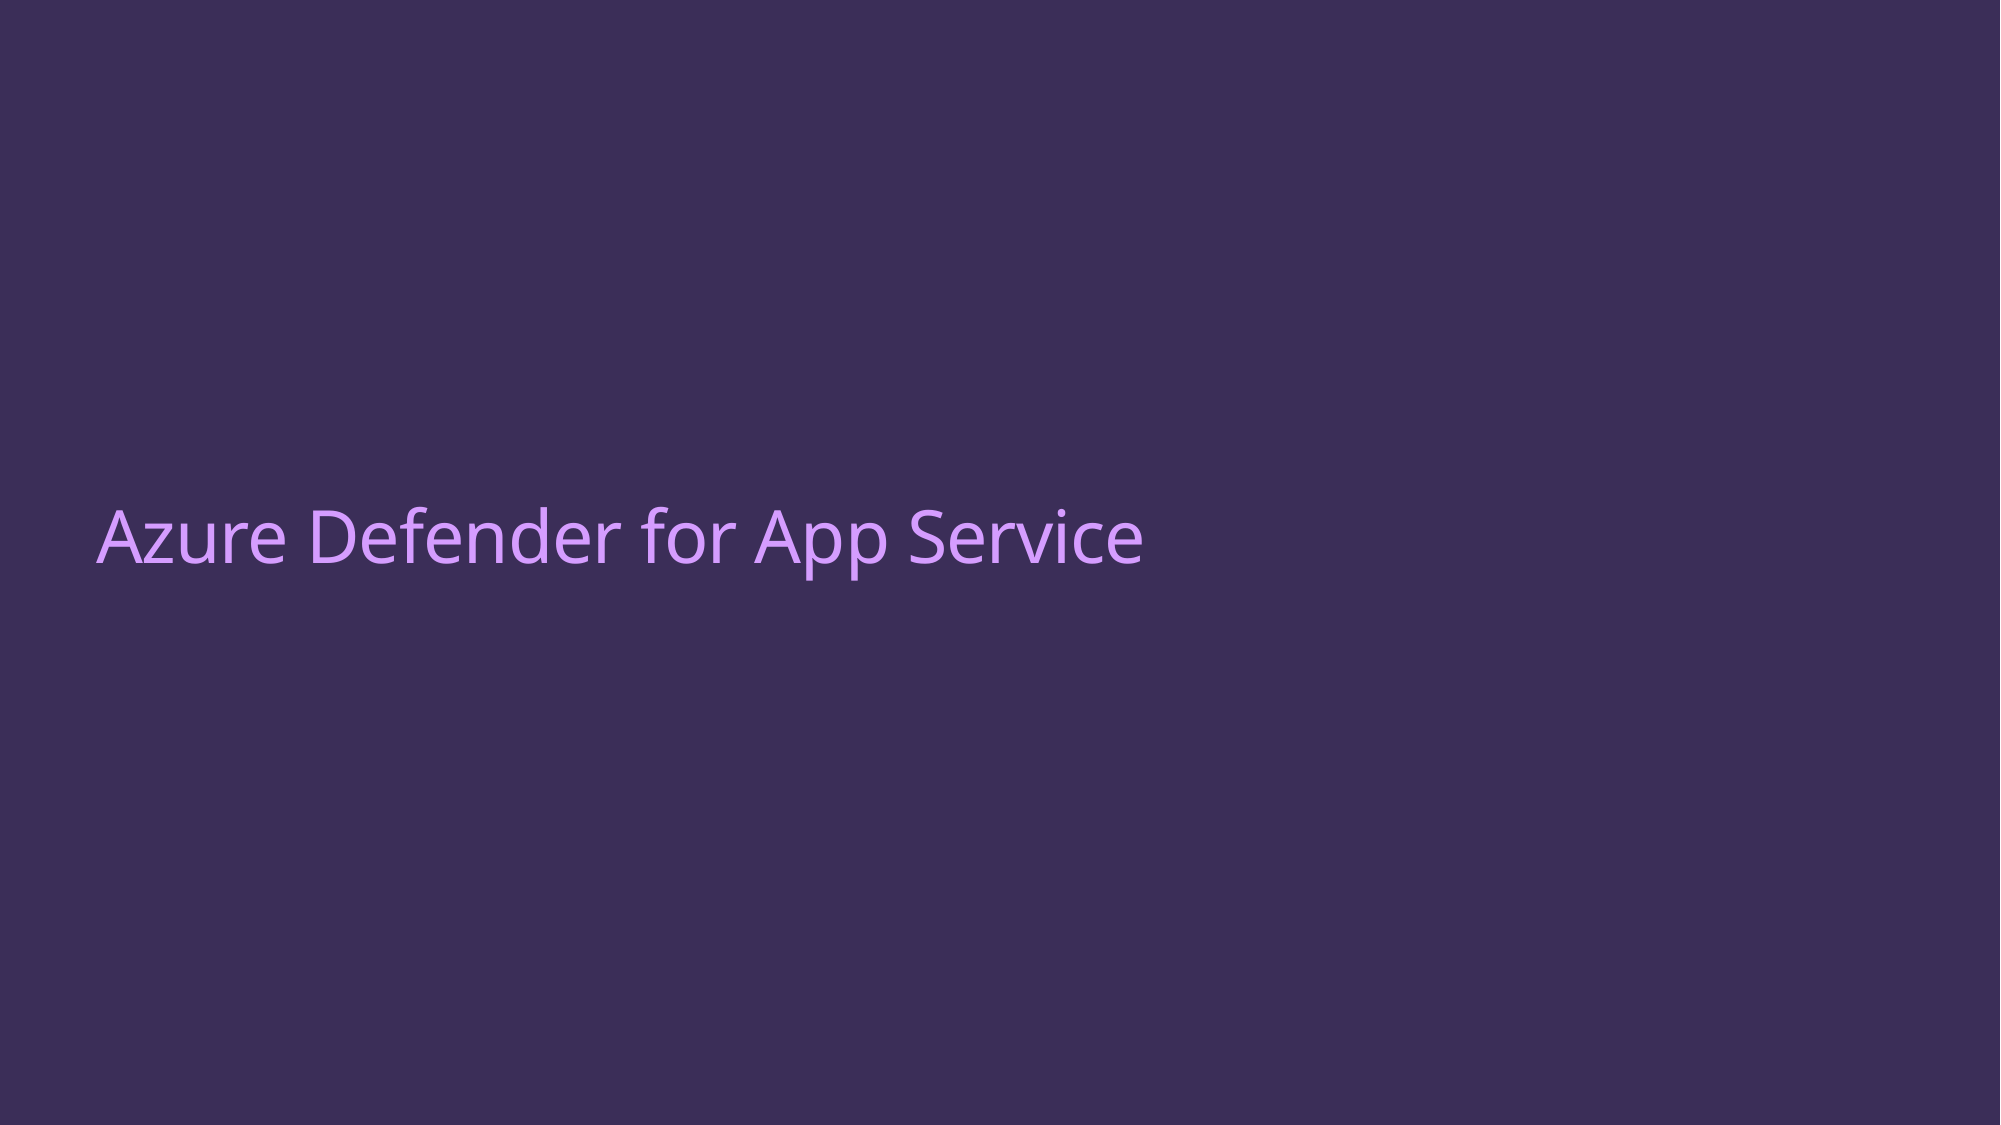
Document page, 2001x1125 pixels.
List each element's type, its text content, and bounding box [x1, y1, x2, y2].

title Azure Defender for App Service [96, 499, 1596, 580]
